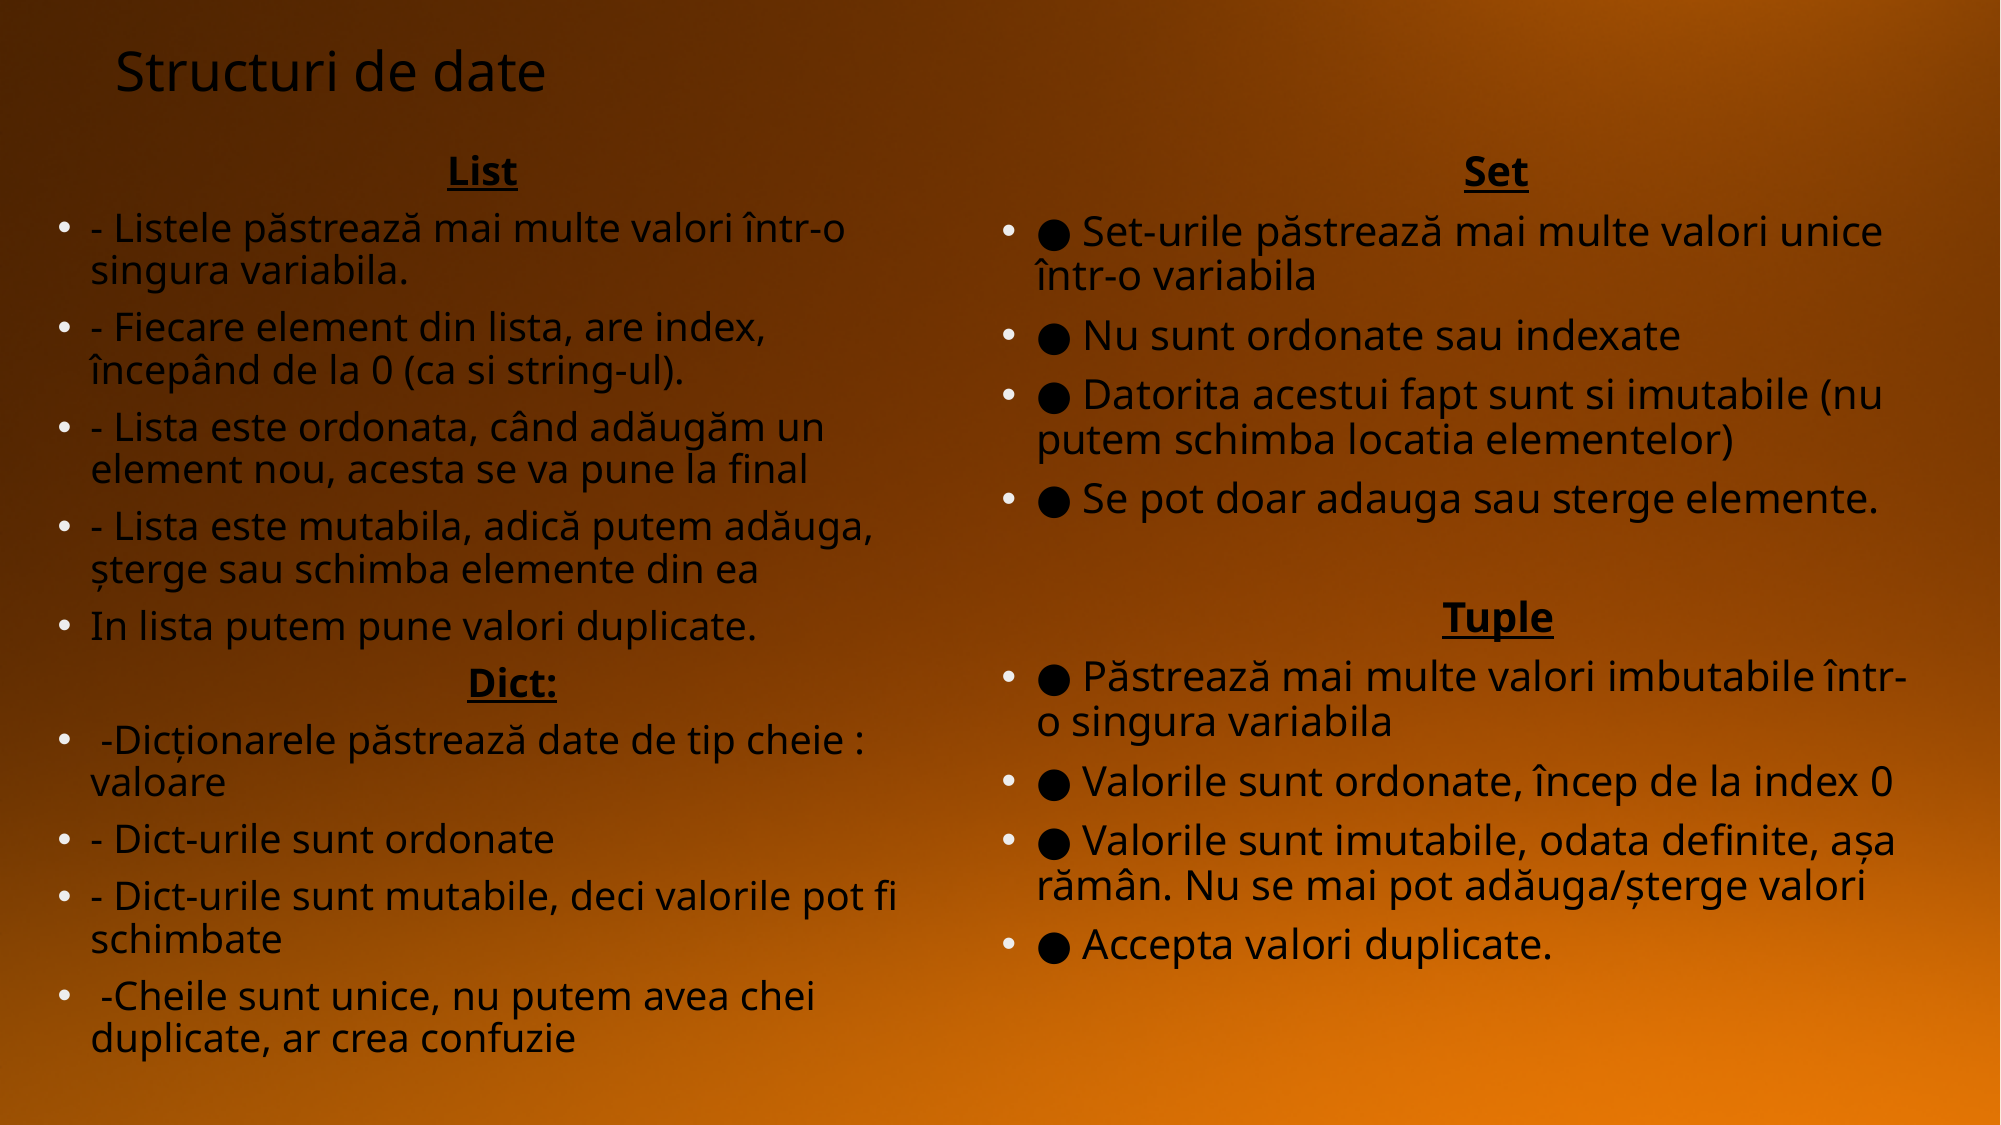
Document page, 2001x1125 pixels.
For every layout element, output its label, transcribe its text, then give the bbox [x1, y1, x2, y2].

title Structuri de date [100, 36, 1826, 112]
list List - Listele păstrează mai multe valori într-o singura variabila. - Fiecare element din lista, are index, începând de la 0 (ca si string-ul). - Lista este ordonata, când adăugăm un element nou, acesta se va pune la final - Lista este mutabila, adică putem adăuga, șterge sau schimba elemente din ea In lista putem pune valori duplicate. Dict: -Dicționarele păstrează date de tip cheie : valoare - Dict-urile sunt ordonate - Dict-urile sunt mutabile, deci valorile pot fi schimbate -Cheile sunt unice, nu putem avea chei duplicate, ar crea confuzie [42, 143, 939, 1073]
list Set ● Set-urile păstrează mai multe valori unice într-o variabila ● Nu sunt ordonate sau indexate ● Datorita acestui fapt sunt si imutabile (nu putem schimba locatia elementelor) ● Se pot doar adauga sau sterge elemente. Tuple ● Păstrează mai multe valori imbutabile într-o singura variabila ● Valorile sunt ordonate, încep de la index 0 ● Valorile sunt imutabile, odata definite, așa rămân. Nu se mai pot adăuga/șterge valori ● Accepta valori duplicate. [986, 143, 1927, 1073]
picture [0, 0, 2001, 1125]
